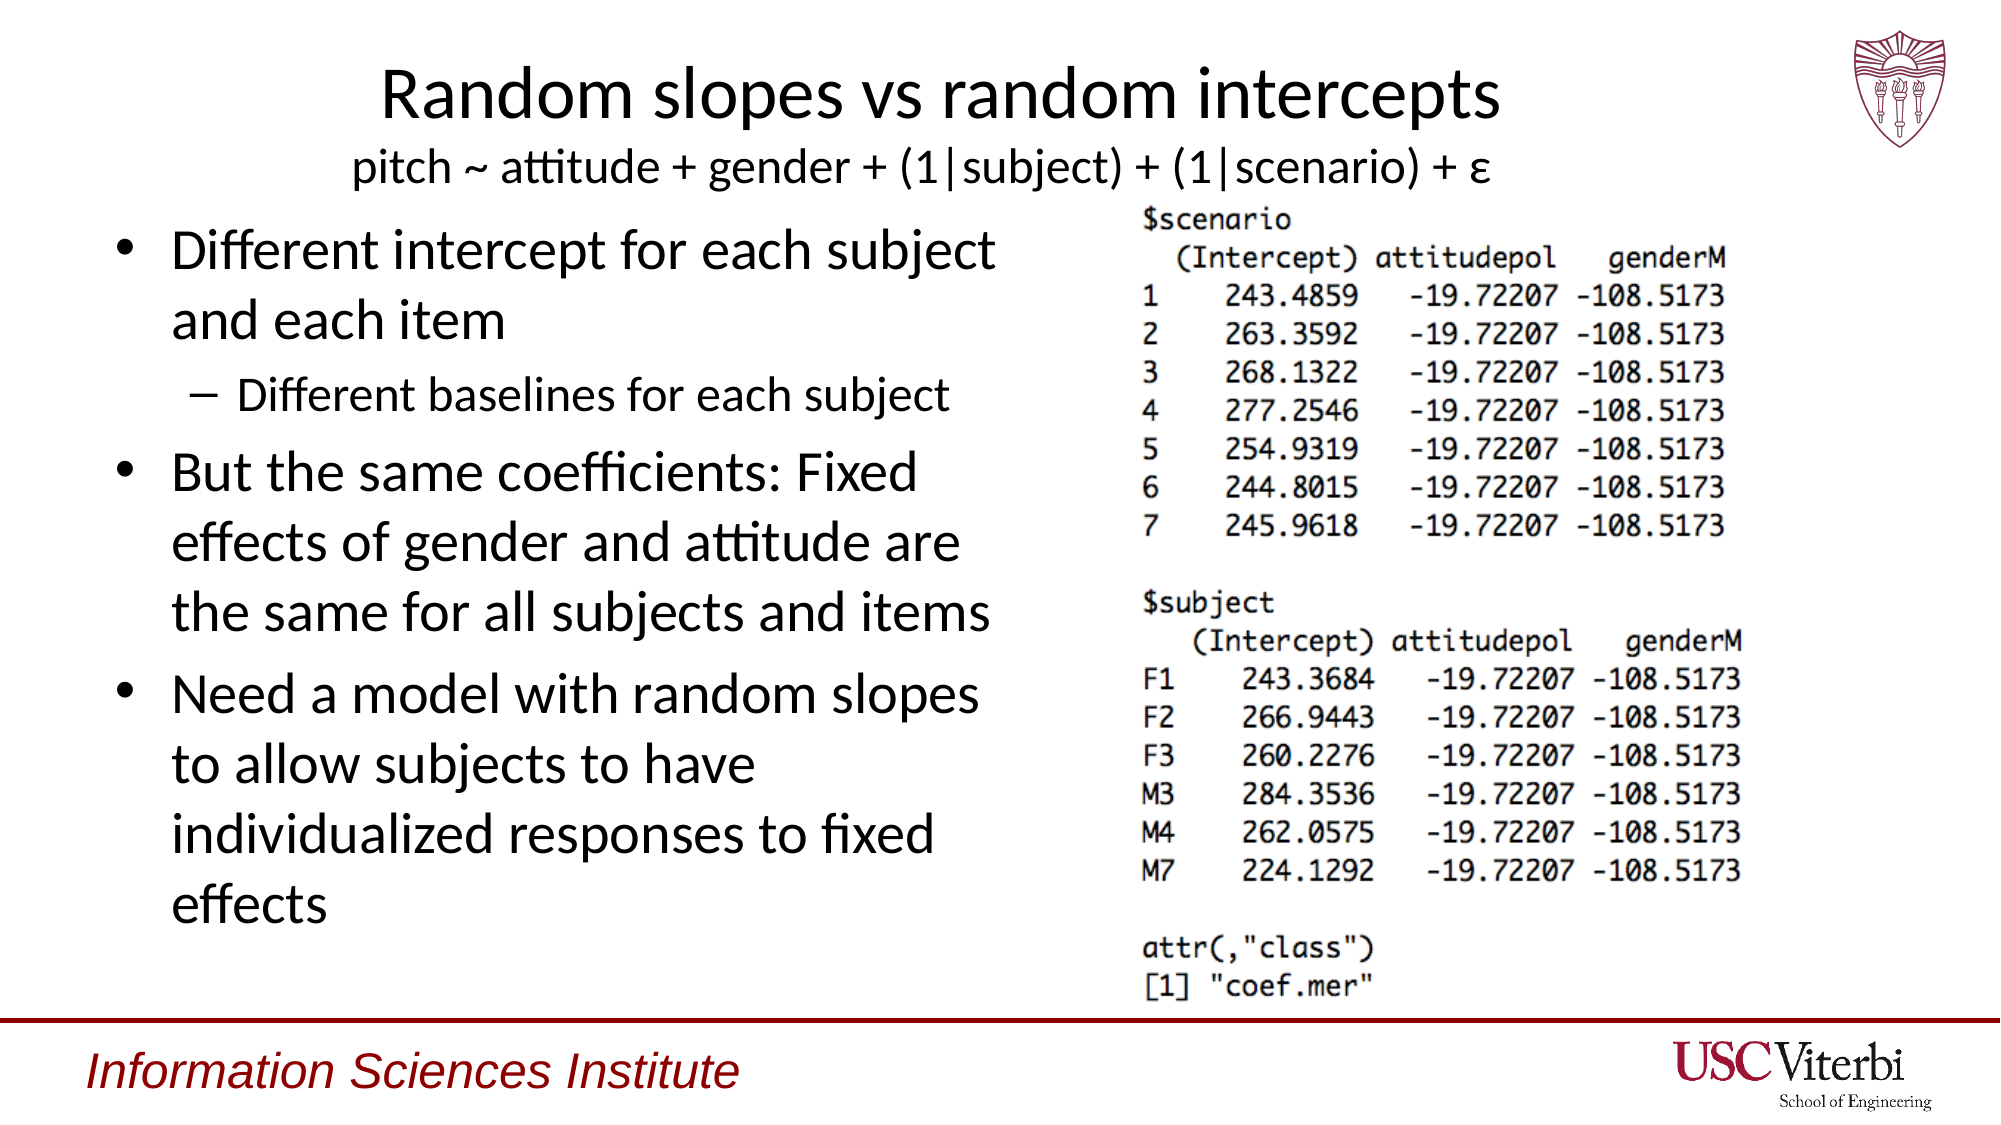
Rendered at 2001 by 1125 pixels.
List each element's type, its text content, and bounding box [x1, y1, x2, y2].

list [1135, 203, 1782, 1006]
text_box pitch ~ attitude + gender + (1|subject) + (1|scenario) + ε [336, 126, 1519, 202]
list Different intercept for each subject and each item Different baselines for each subject But the same coefficients: Fixed effects of gender and attitude are the same for all subjects and items Need a model with random slopes to allow subjects to have individualized responses to fixed effects [99, 203, 1053, 1005]
picture [1824, 13, 1975, 164]
picture [1641, 1027, 1964, 1118]
title Random slopes vs random intercepts [99, 35, 1783, 141]
